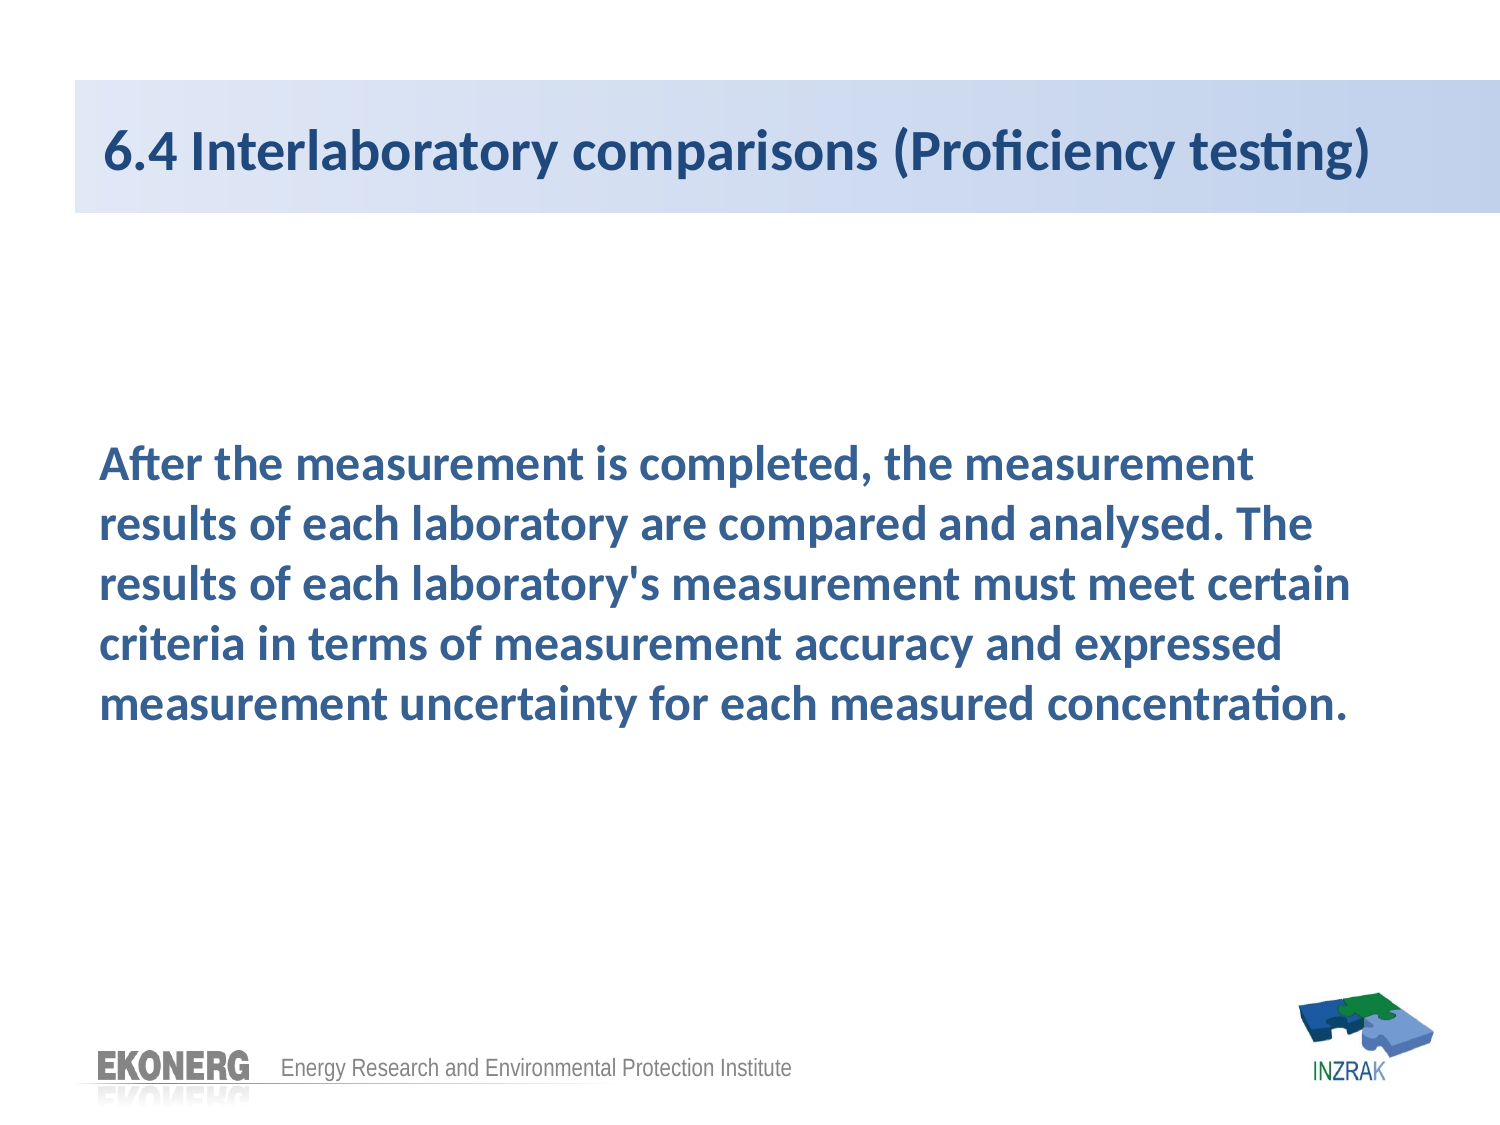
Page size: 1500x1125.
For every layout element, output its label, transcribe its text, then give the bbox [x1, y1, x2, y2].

title 6.4 Interlaboratory comparisons (Proficiency testing) [75, 80, 1500, 213]
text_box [61, 1038, 869, 1112]
picture [1298, 992, 1434, 1088]
text_box After the measurement is completed, the measurement results of each laboratory are compared and analysed. The results of each laboratory's measurement must meet certain criteria in terms of measurement accuracy and expressed measurement uncertainty for each measured concentration. [84, 423, 1394, 739]
